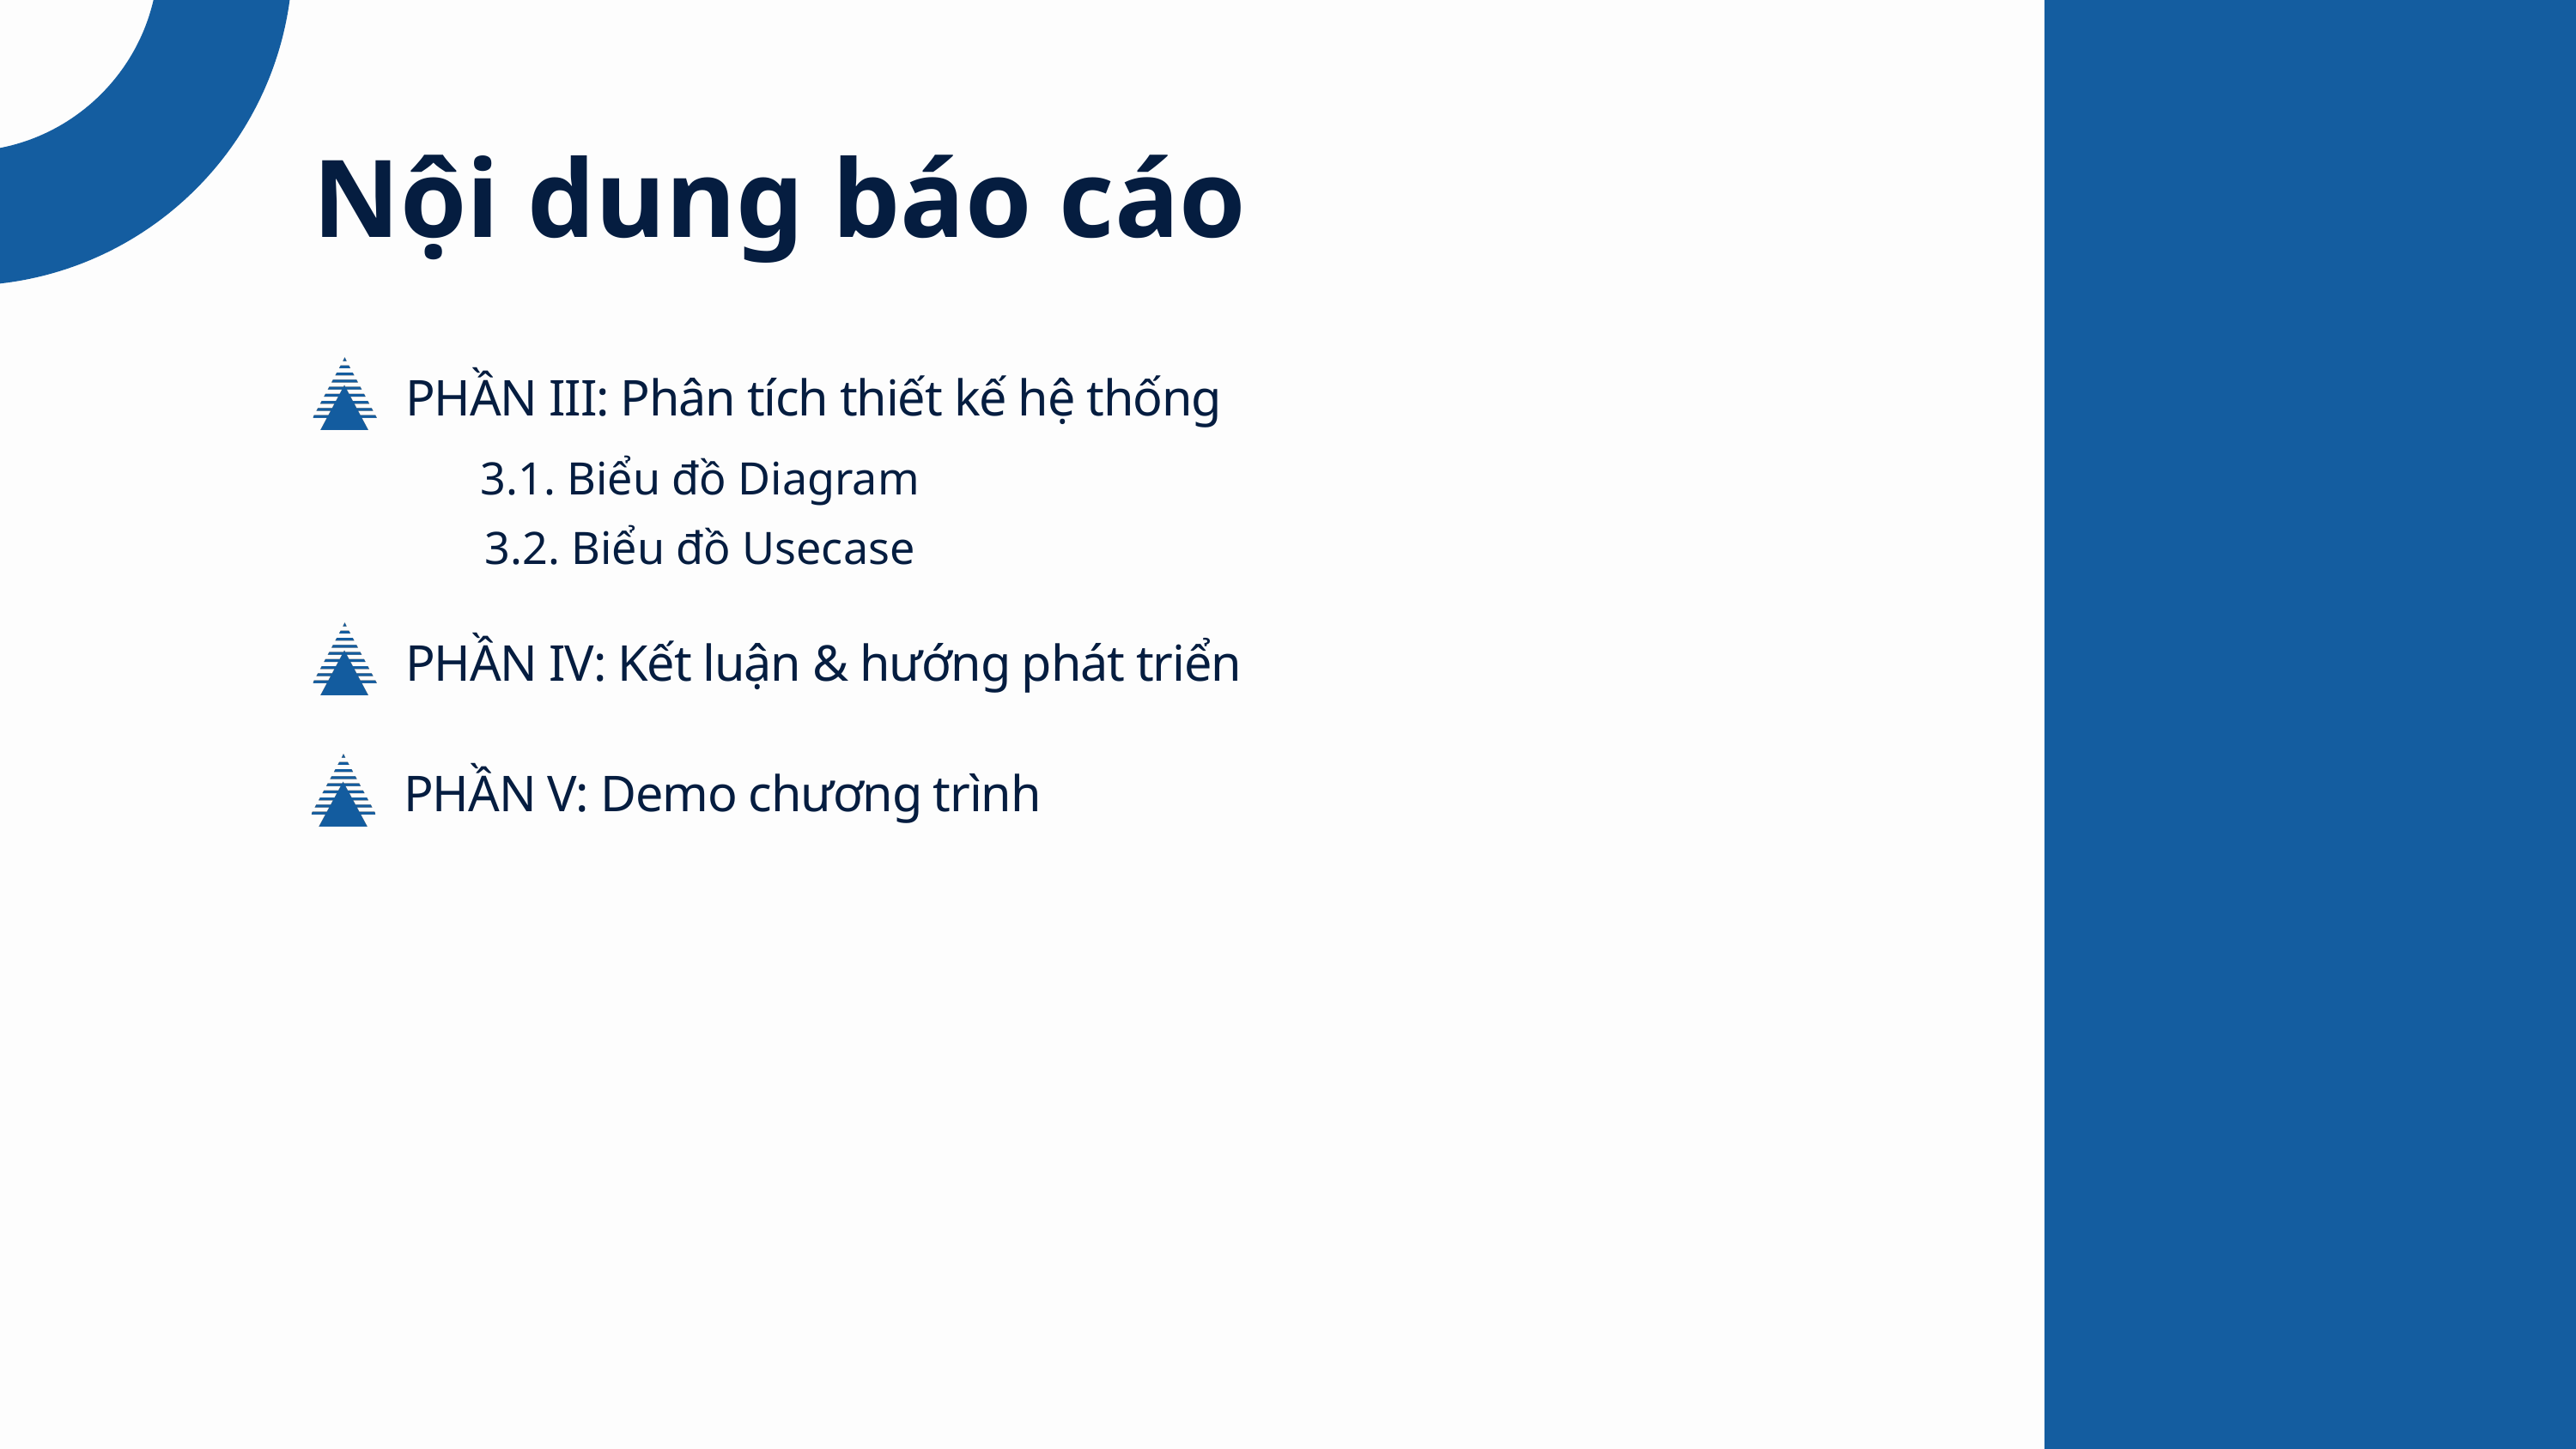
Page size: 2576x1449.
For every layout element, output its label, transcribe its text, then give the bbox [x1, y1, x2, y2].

text_box PHẦN IV: Kết luận & hướng phát triển [405, 621, 1537, 691]
text_box [311, 754, 376, 827]
text_box [313, 357, 377, 430]
text_box PHẦN V: Demo chương trình [404, 752, 1536, 822]
text_box [313, 622, 377, 695]
text_box Nội dung báo cáo [313, 108, 1302, 259]
text_box 3.2. Biểu đồ Usecase [356, 511, 1043, 573]
text_box 3.1. Biểu đồ Diagram [472, 440, 927, 504]
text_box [2044, 0, 2576, 1449]
text_box PHẦN III: Phân tích thiết kế hệ thống [405, 356, 1537, 426]
text_box [0, 0, 222, 216]
